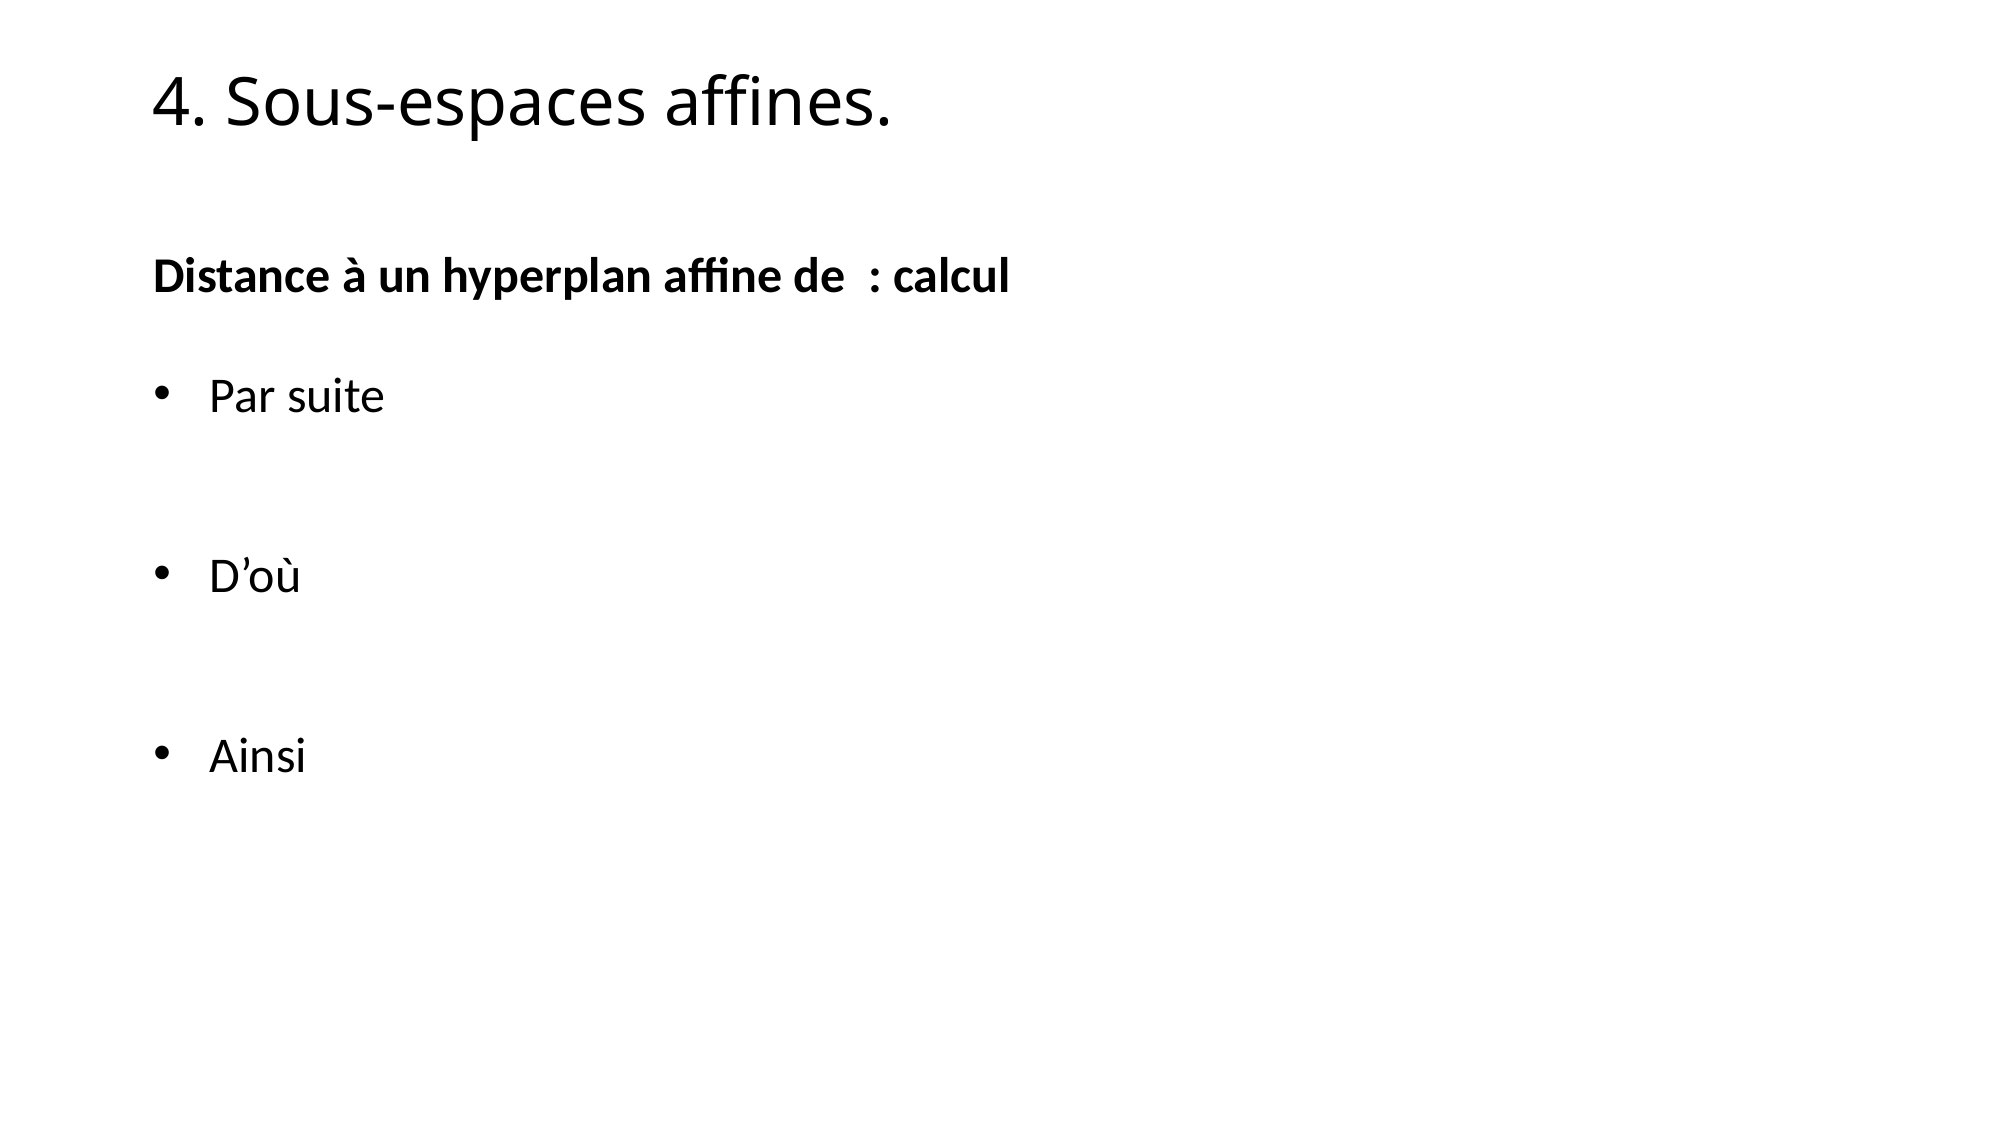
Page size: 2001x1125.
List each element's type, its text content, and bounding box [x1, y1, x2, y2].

text_box 4. Sous-espaces affines. [137, 59, 1863, 155]
